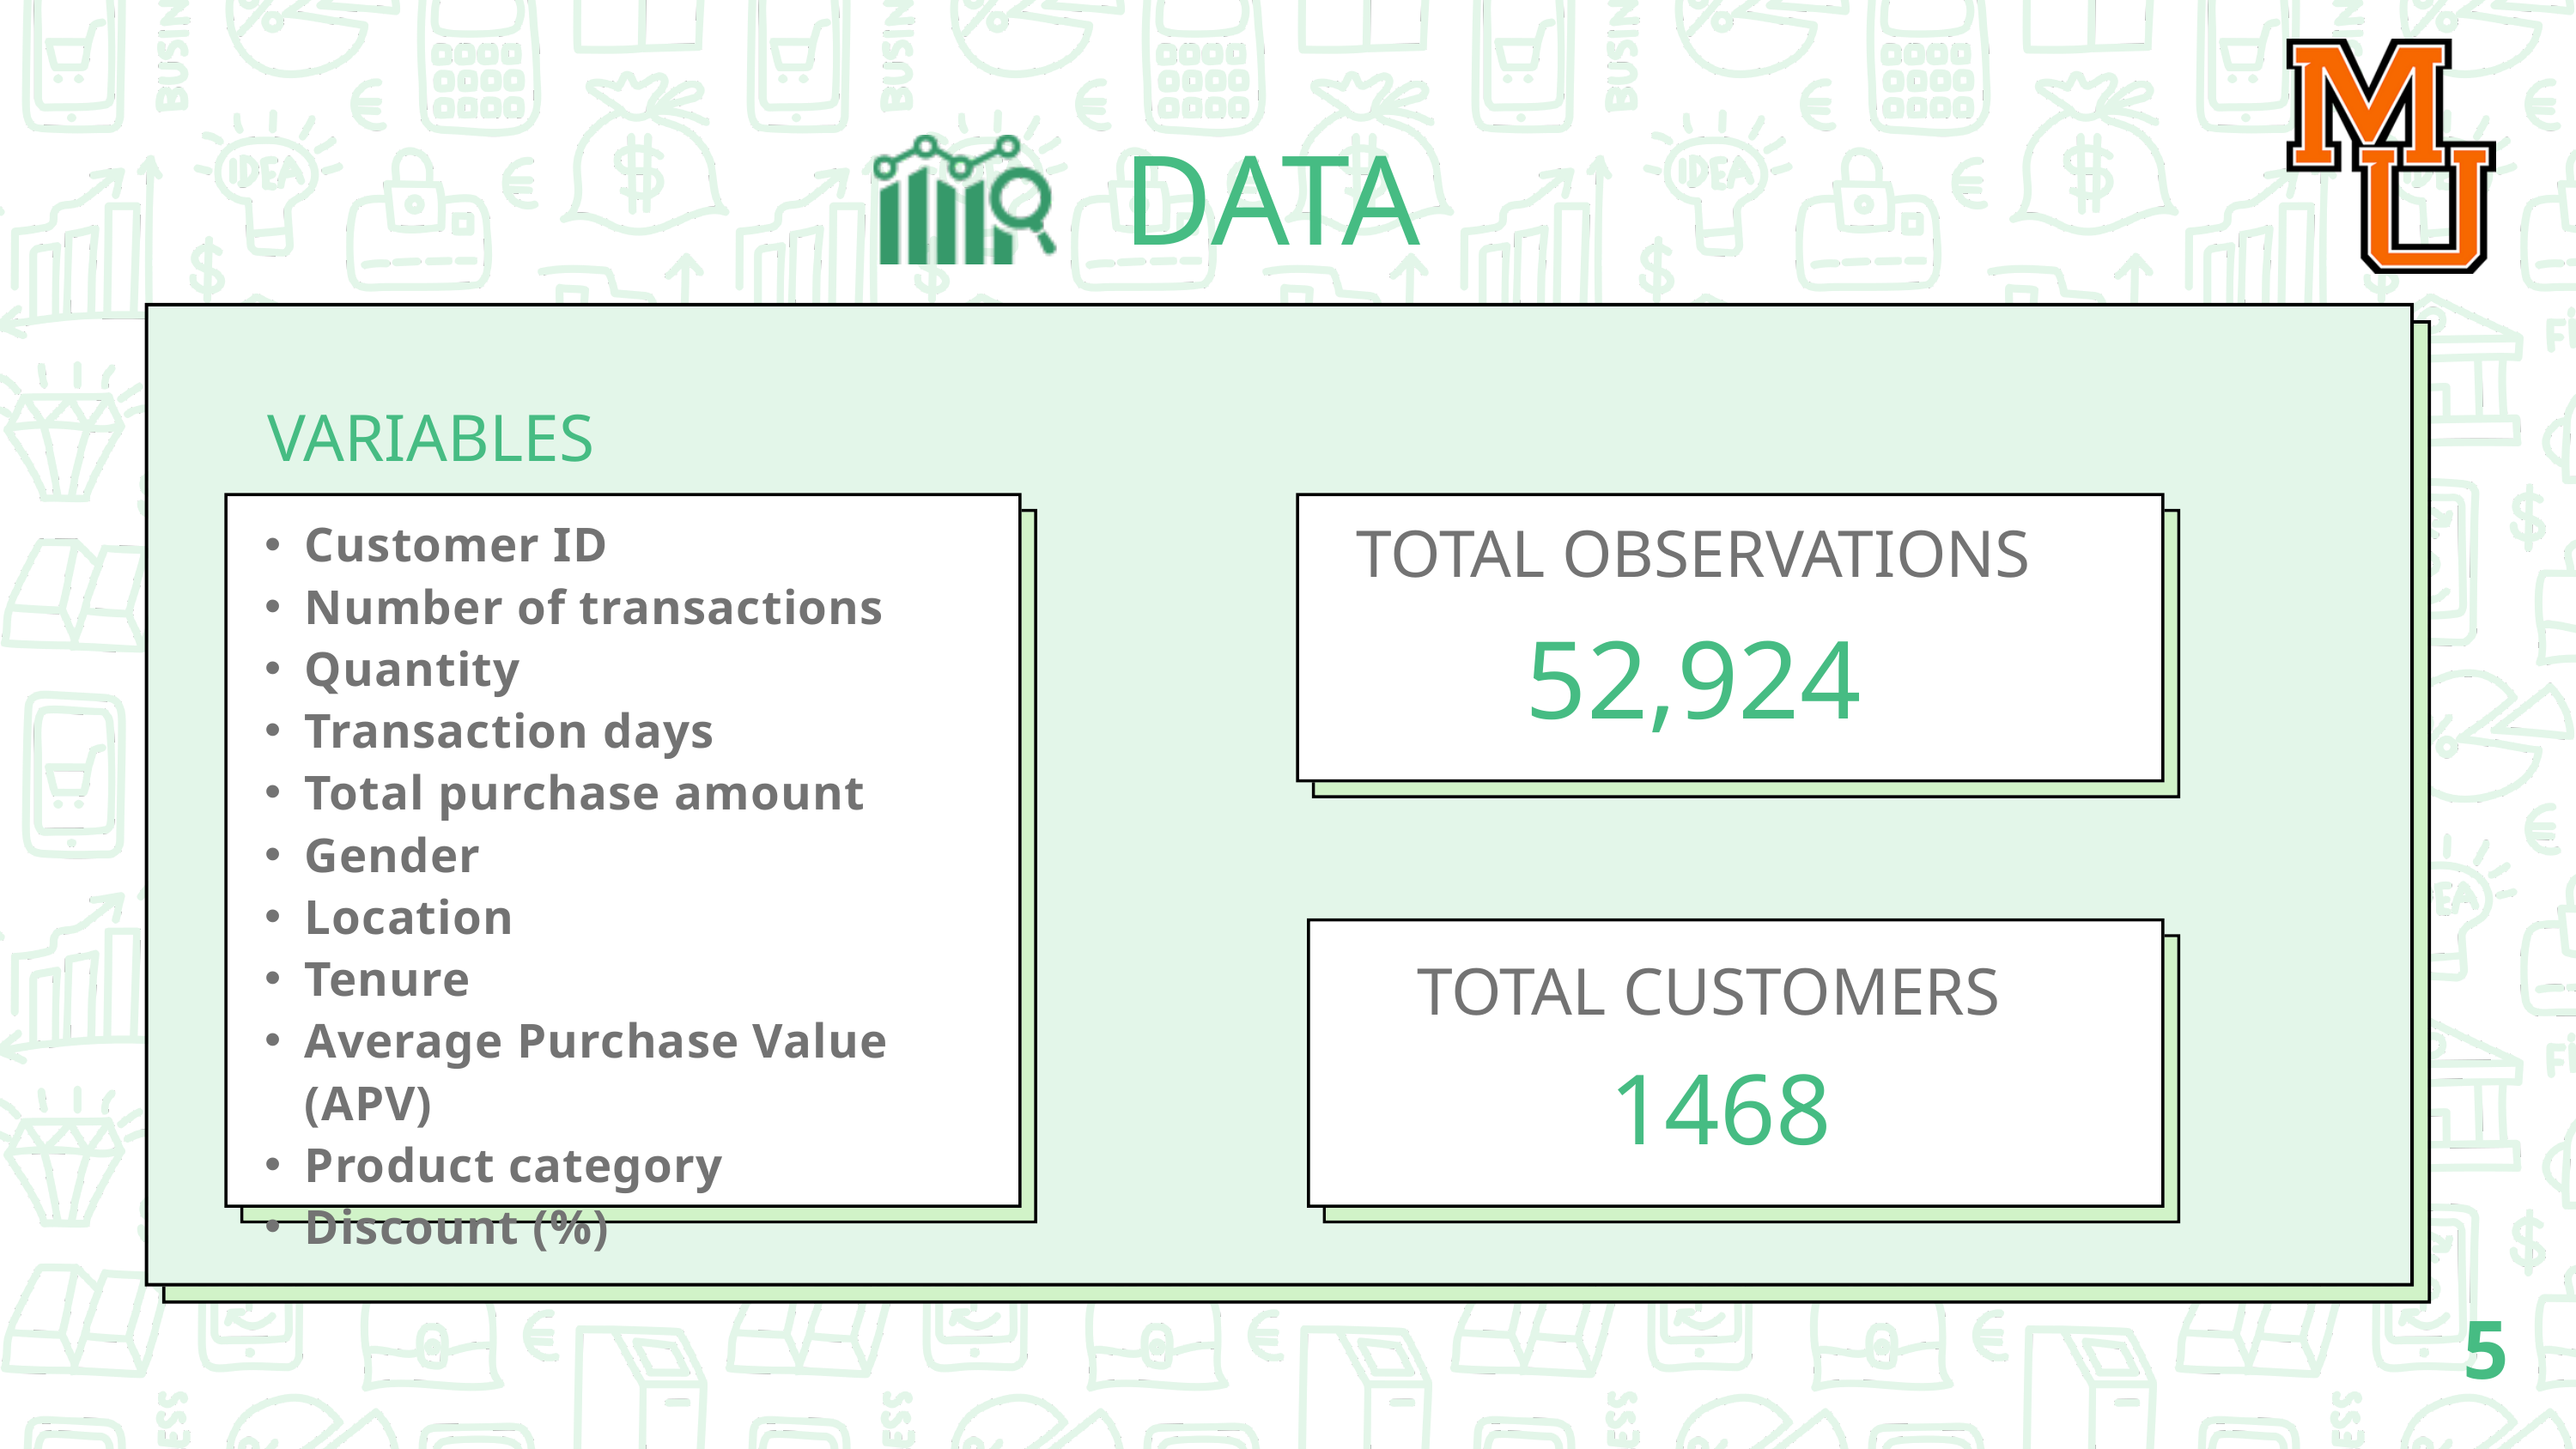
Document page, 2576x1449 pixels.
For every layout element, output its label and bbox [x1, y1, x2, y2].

text_box [144, 302, 2432, 1304]
text_box [1296, 493, 2181, 799]
text_box [224, 493, 1038, 1224]
text_box [1306, 918, 2181, 1224]
text_box [0, 0, 2576, 1449]
